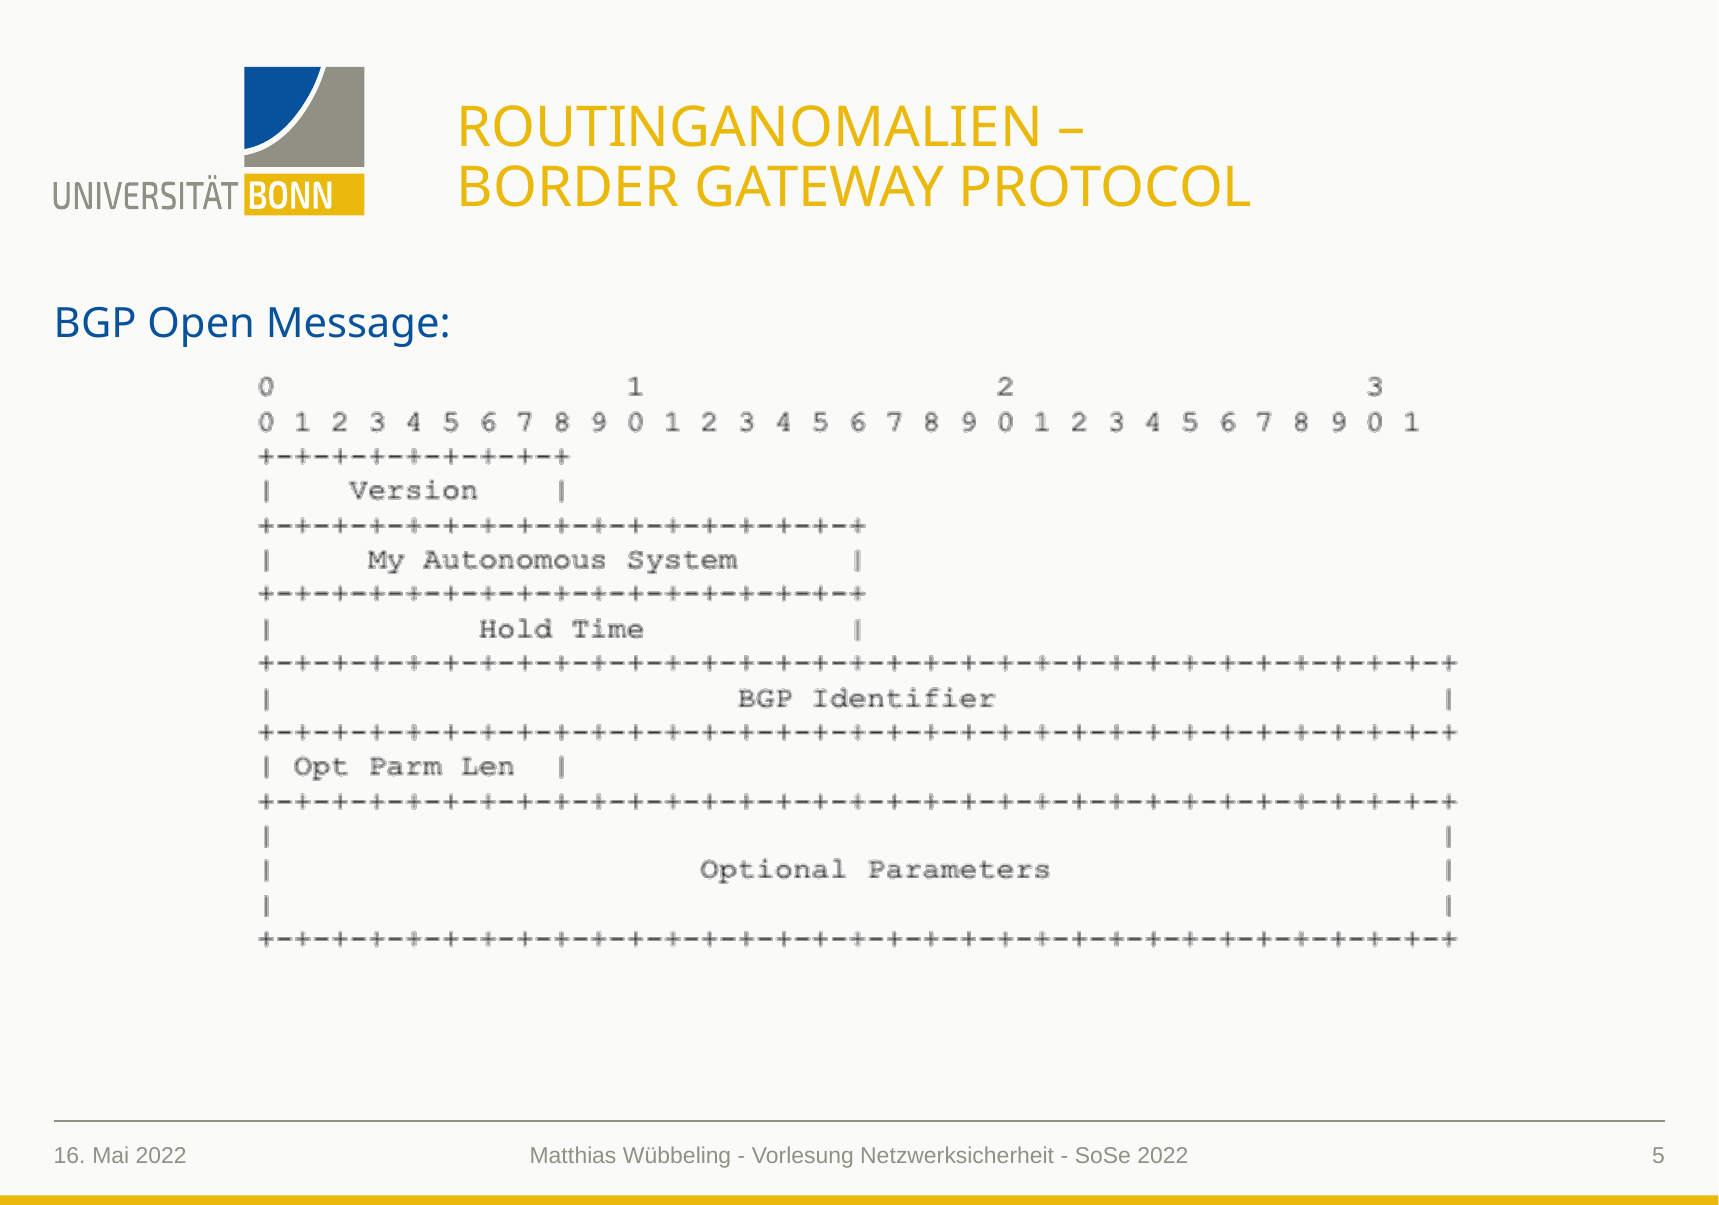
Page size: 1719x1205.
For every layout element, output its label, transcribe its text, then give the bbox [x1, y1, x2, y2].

list BGP Open Message: [53, 295, 1650, 745]
picture [248, 361, 1466, 958]
slide_number 16. Mai 2022 [53, 1121, 215, 1189]
footer Matthias Wübbeling - Vorlesung Netzwerksicherheit - SoSe 2022 [389, 1121, 1329, 1189]
title RoutingAnomalien – Border Gateway Protocol [456, 67, 1665, 218]
slide_number 5 [1557, 1121, 1665, 1189]
